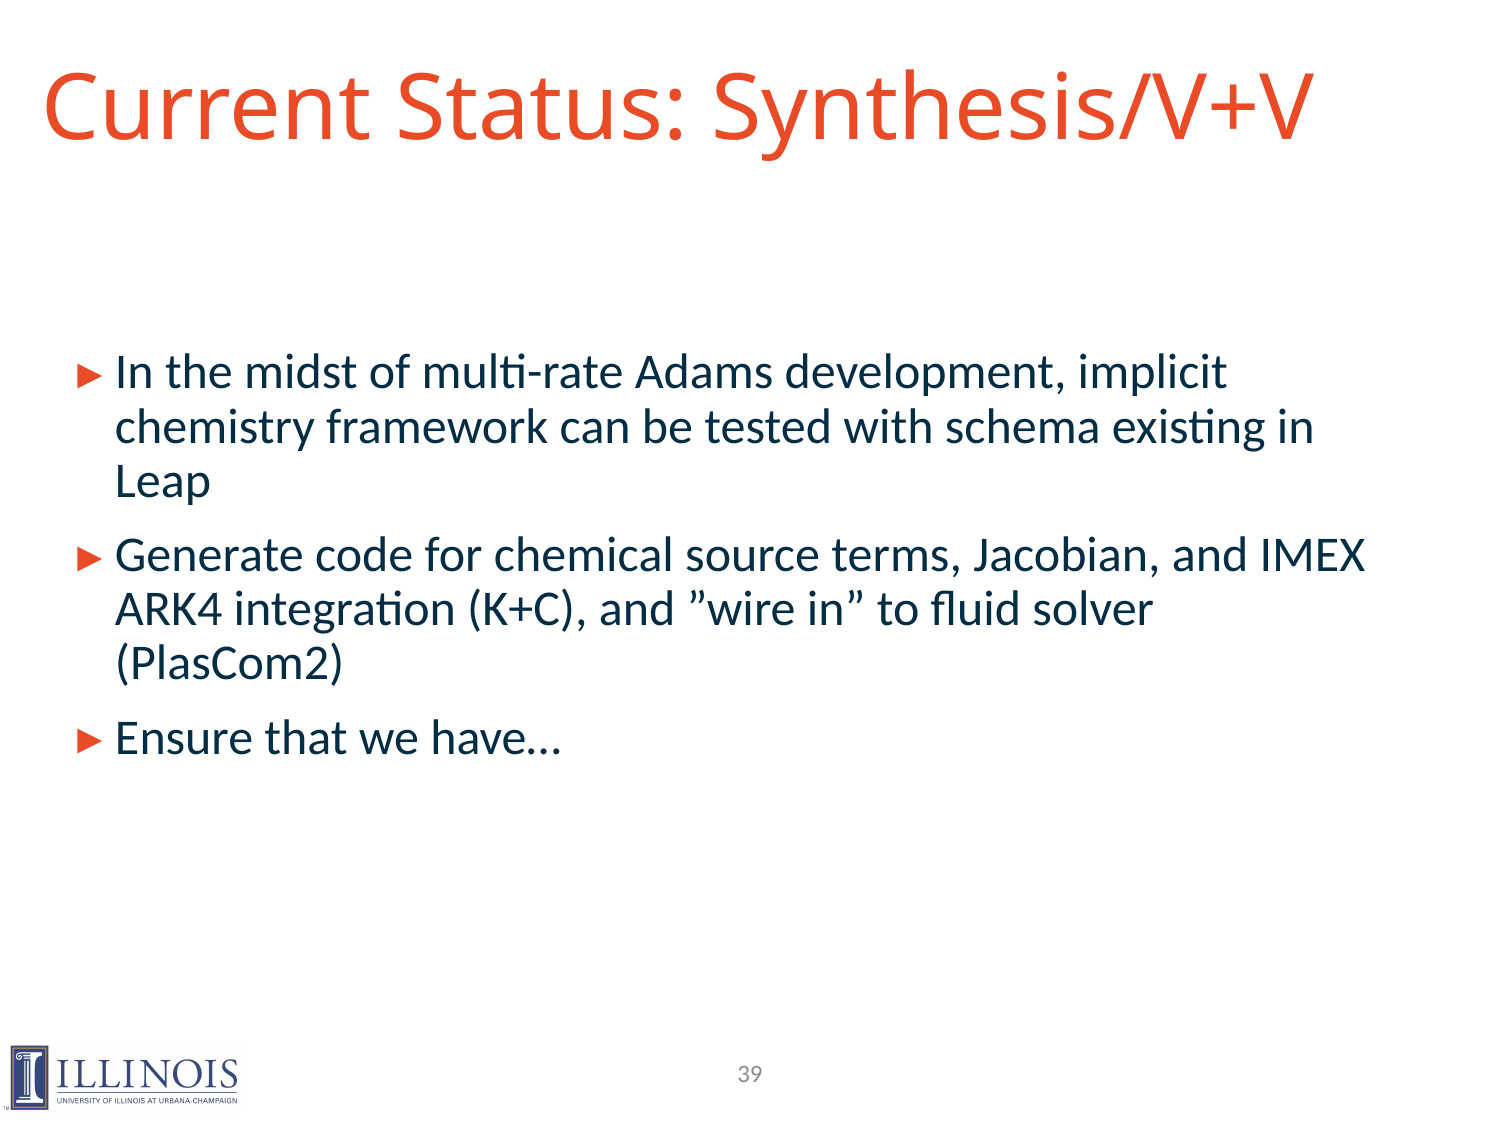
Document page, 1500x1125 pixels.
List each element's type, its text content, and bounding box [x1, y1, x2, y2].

picture [0, 1042, 241, 1113]
text_box In the midst of multi-rate Adams development, implicit chemistry framework can be tested with schema existing in Leap Generate code for chemical source terms, Jacobian, and IMEX ARK4 integration (K+C), and ”wire in” to fluid solver (PlasCom2) Ensure that we have… [62, 182, 1407, 1016]
slide_number 39 [718, 1042, 782, 1103]
title Current Status: Synthesis/V+V [26, 36, 1438, 183]
